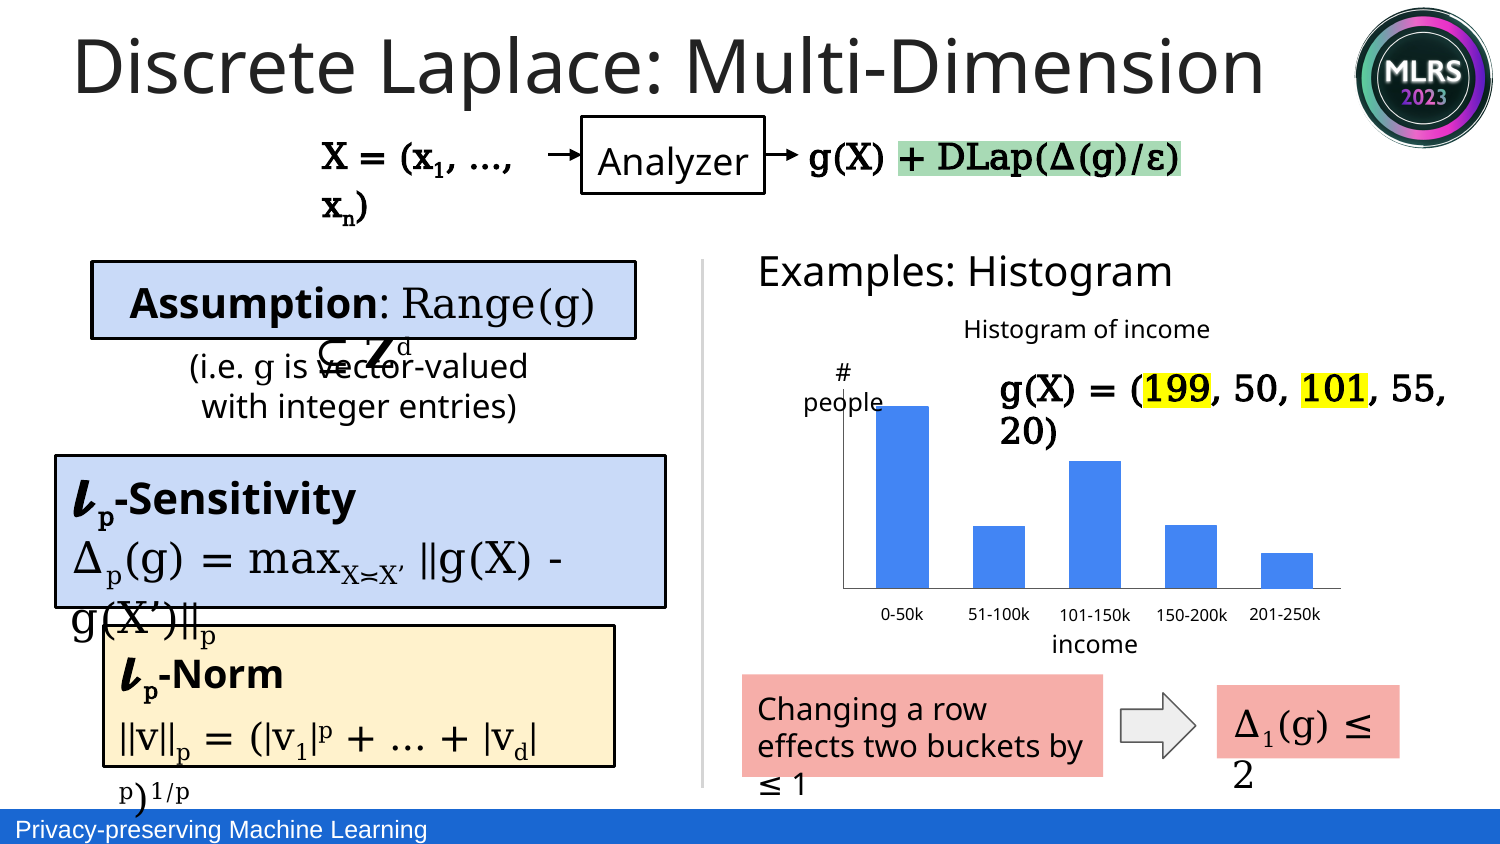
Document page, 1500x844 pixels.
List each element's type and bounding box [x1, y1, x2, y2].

text_box [742, 229, 1467, 672]
text_box [55, 455, 666, 608]
picture [1371, 22, 1493, 149]
text_box [91, 261, 636, 407]
text_box [103, 625, 615, 767]
text_box [55, 3, 1467, 245]
text_box [742, 674, 1104, 777]
text_box [1120, 684, 1400, 759]
